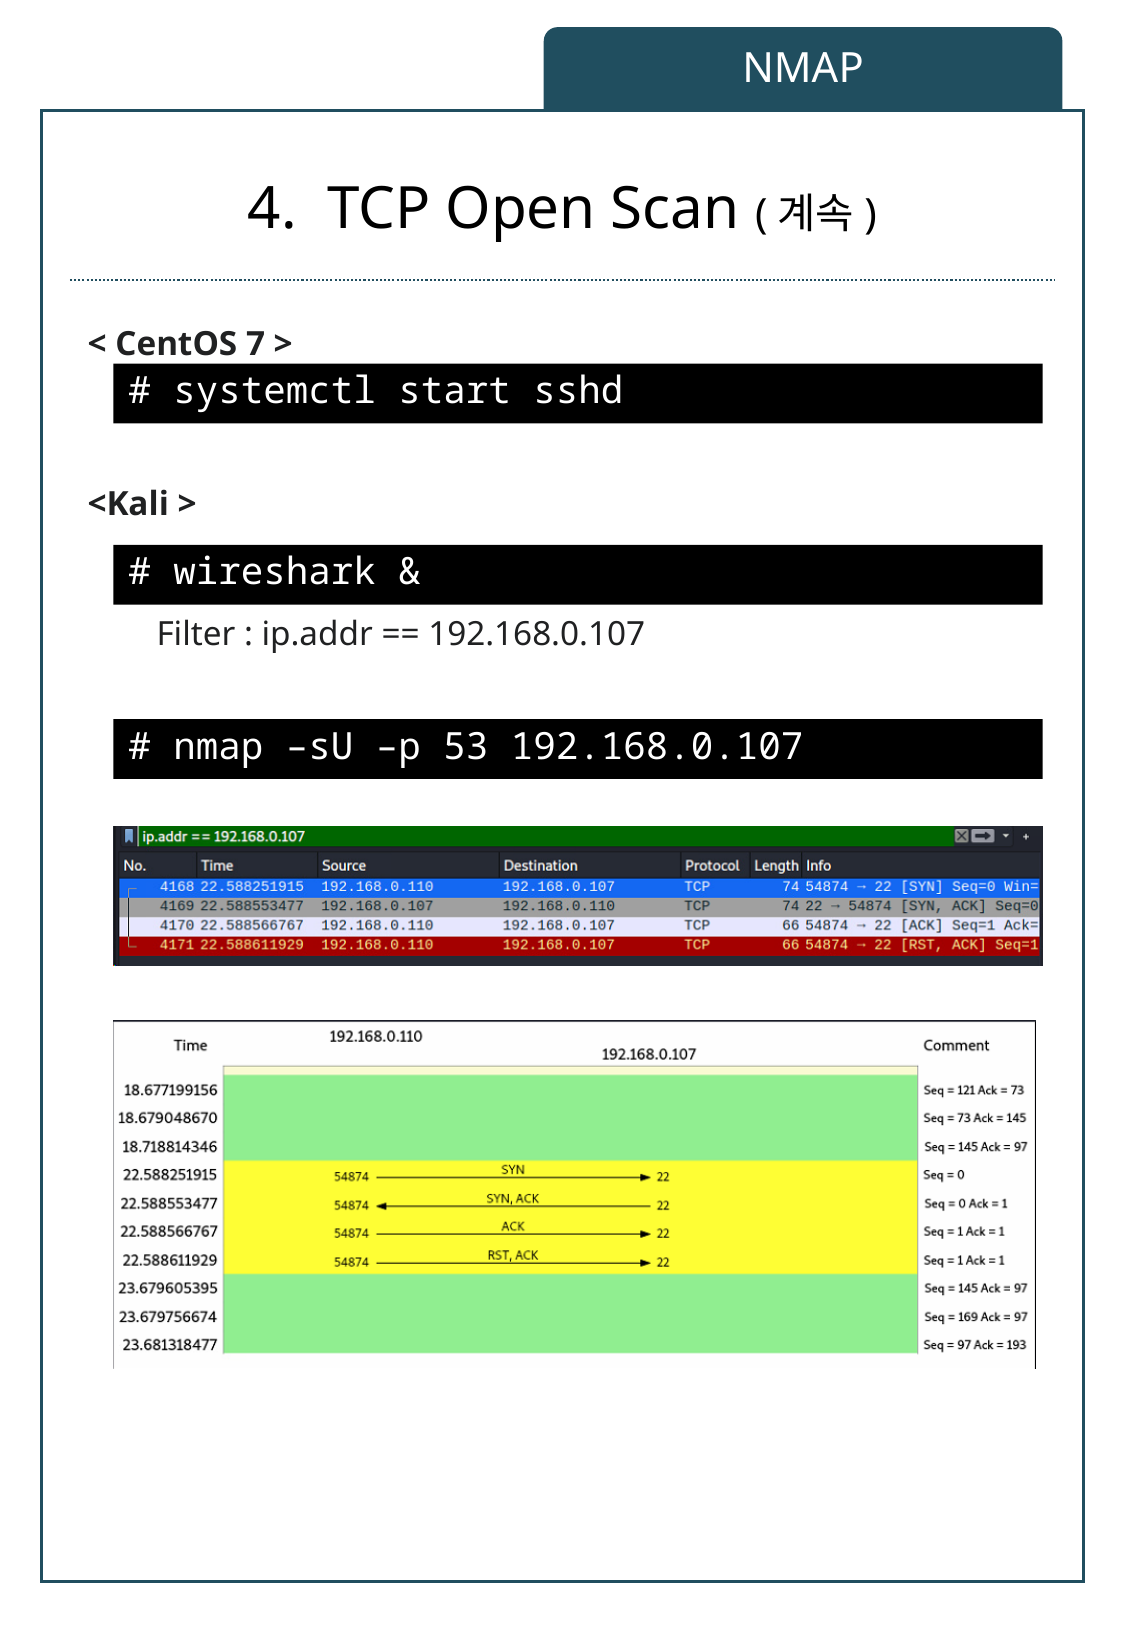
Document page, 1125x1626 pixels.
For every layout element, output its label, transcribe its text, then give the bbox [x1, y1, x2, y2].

text_box < CentOS 7 > [72, 319, 1043, 370]
text_box # wireshark & [113, 544, 1043, 605]
text_box # nmap –sU –p 53 192.168.0.107 [113, 719, 1043, 779]
title 4. TCP Open Scan (계속) [77, 152, 1048, 267]
picture [113, 1020, 1036, 1370]
picture [113, 826, 1043, 966]
text_box [542, 26, 1064, 112]
text_box NMAP [560, 35, 1046, 103]
text_box Filter : ip.addr == 192.168.0.107 [141, 609, 1043, 665]
text_box [41, 109, 1084, 1582]
text_box <Kali > [72, 478, 1043, 529]
text_box # systemctl start sshd [113, 363, 1043, 424]
